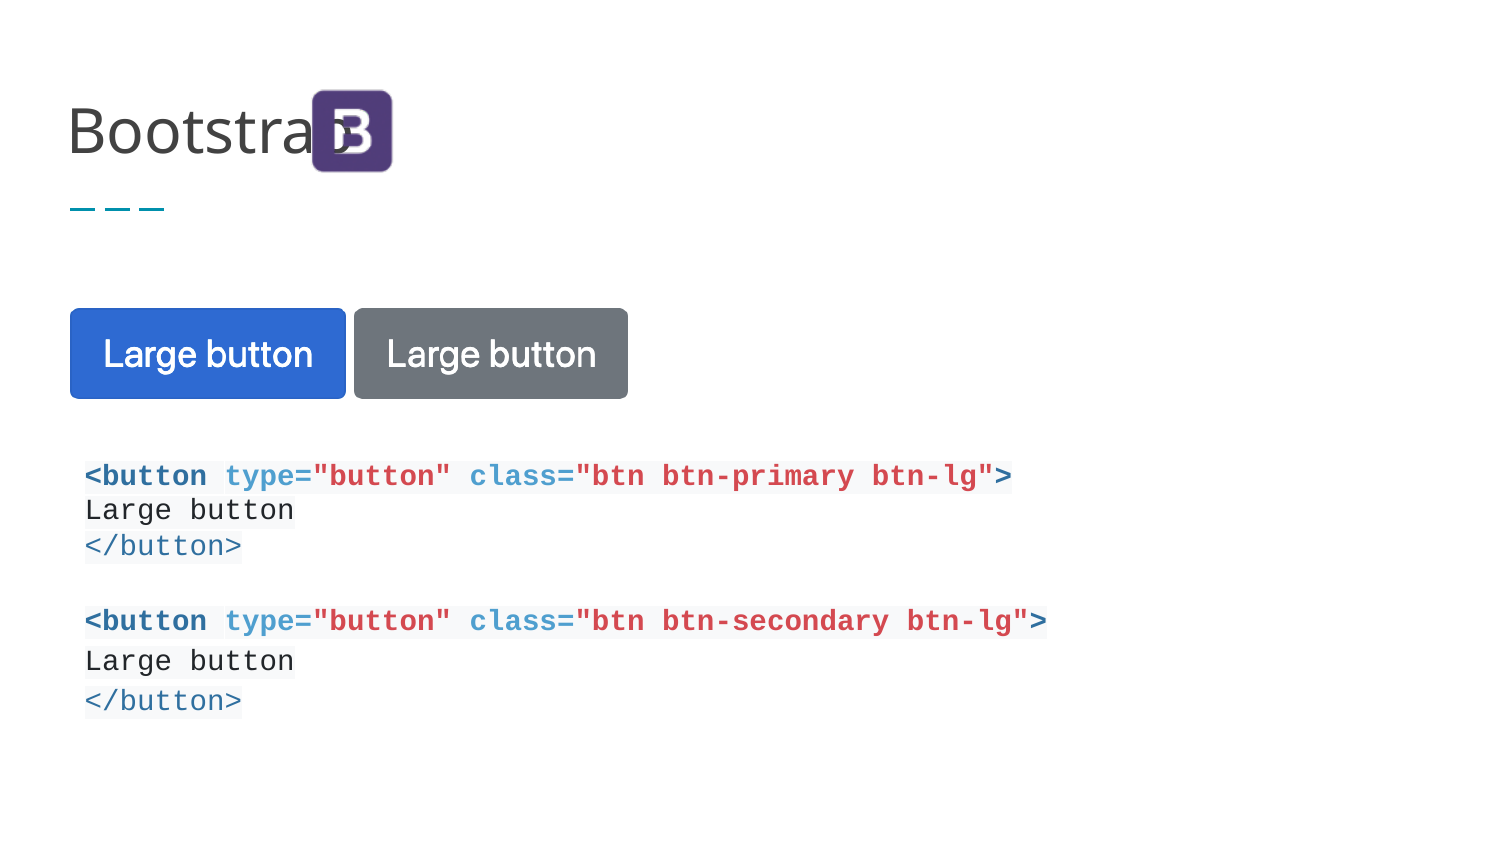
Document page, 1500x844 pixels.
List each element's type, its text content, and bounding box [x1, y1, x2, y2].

title Bootstrap [51, 61, 1449, 182]
picture [302, 86, 403, 182]
text_box <button type="button" class="btn btn-primary btn-lg"> Large button </button> <button type="button" class="btn btn-secondary btn-lg"> Large button </button> [69, 449, 1312, 750]
picture [24, 269, 1476, 442]
